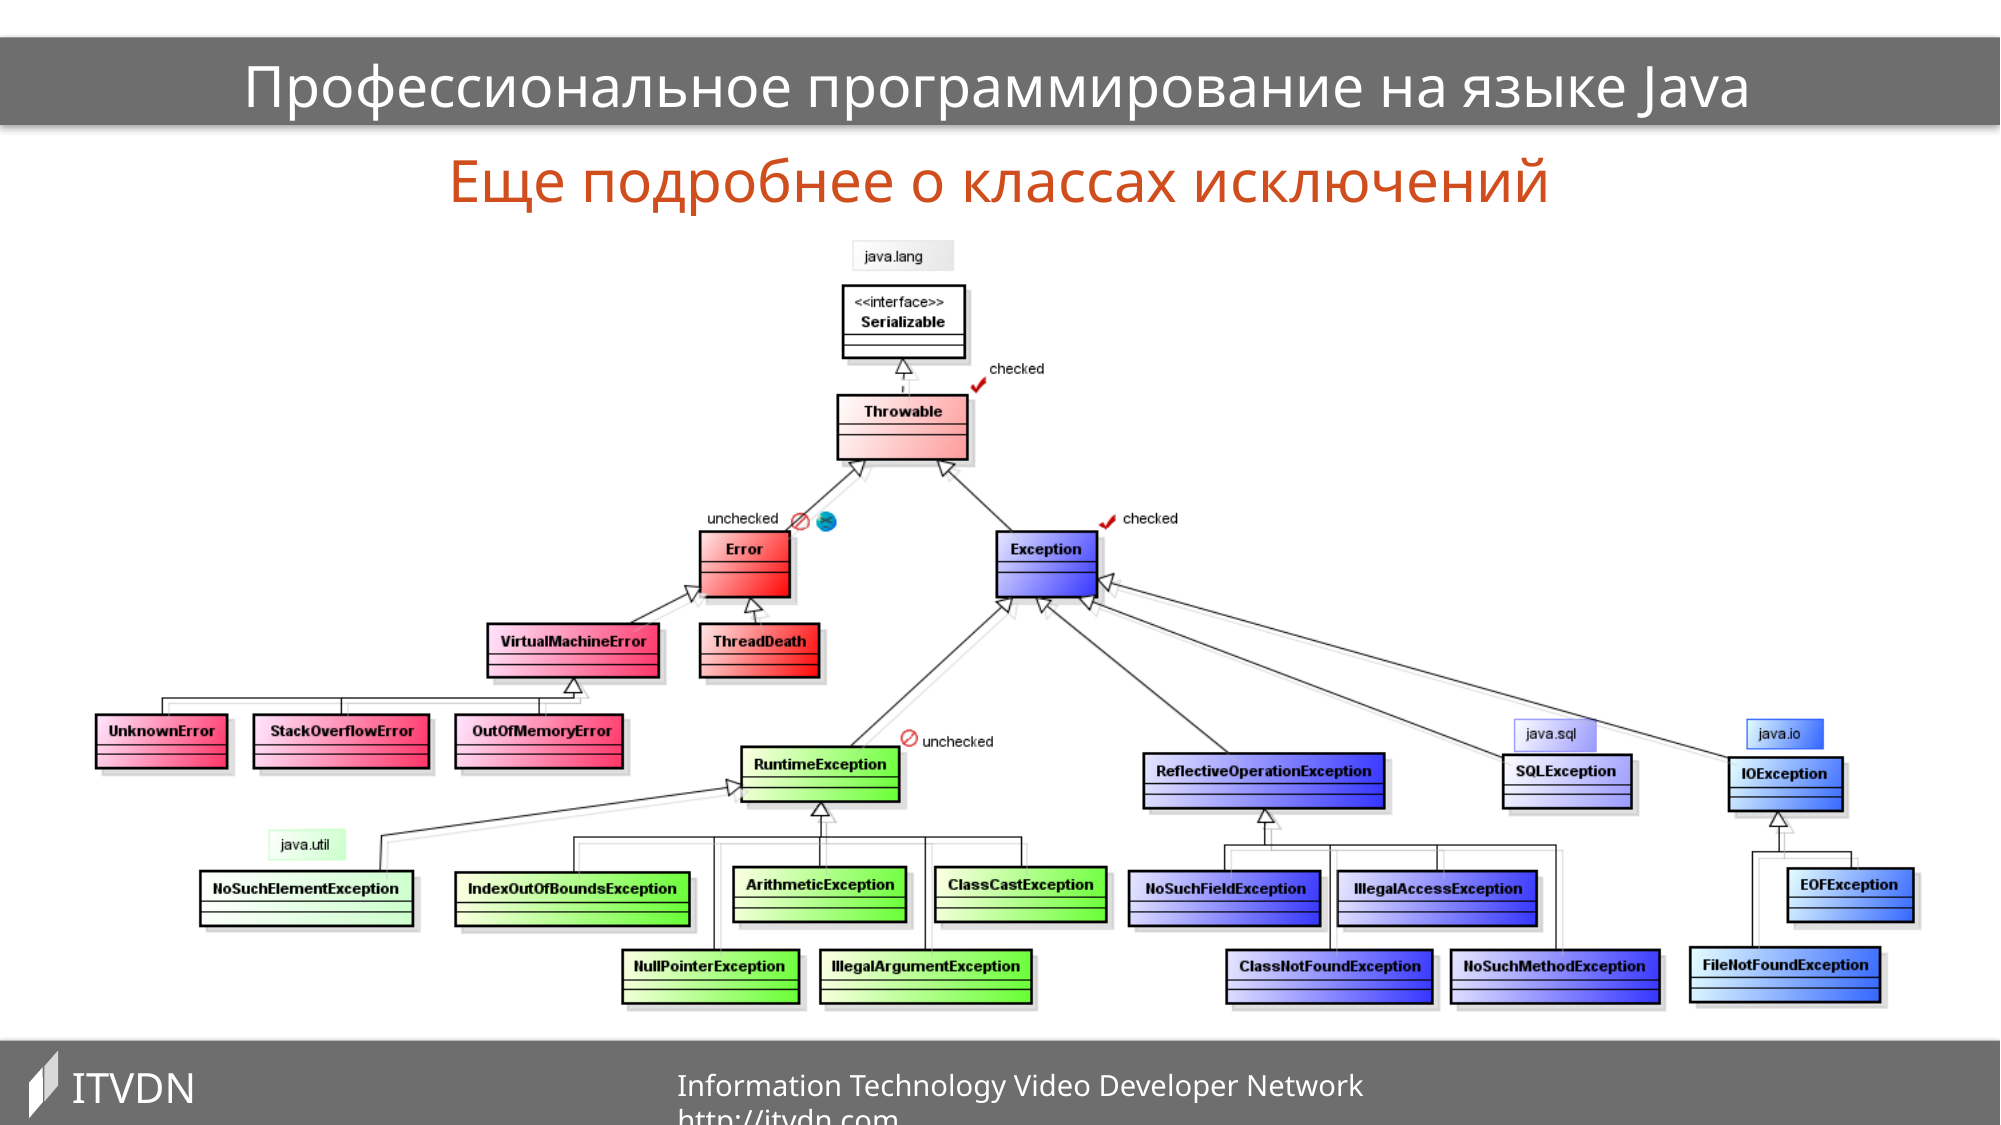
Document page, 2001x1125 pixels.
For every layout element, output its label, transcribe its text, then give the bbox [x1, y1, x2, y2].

text_box Information Technology Video Developer Network http://itvdn.com [662, 1059, 1963, 1125]
picture [87, 226, 1927, 1025]
text_box [0, 34, 2000, 128]
text_box Профессиональное программирование на языке Java [207, 37, 1788, 132]
text_box Еще подробнее о классах исключений [324, 138, 1675, 225]
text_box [28, 1050, 59, 1119]
text_box [0, 1037, 2000, 1125]
text_box ITVDN [62, 1054, 212, 1120]
